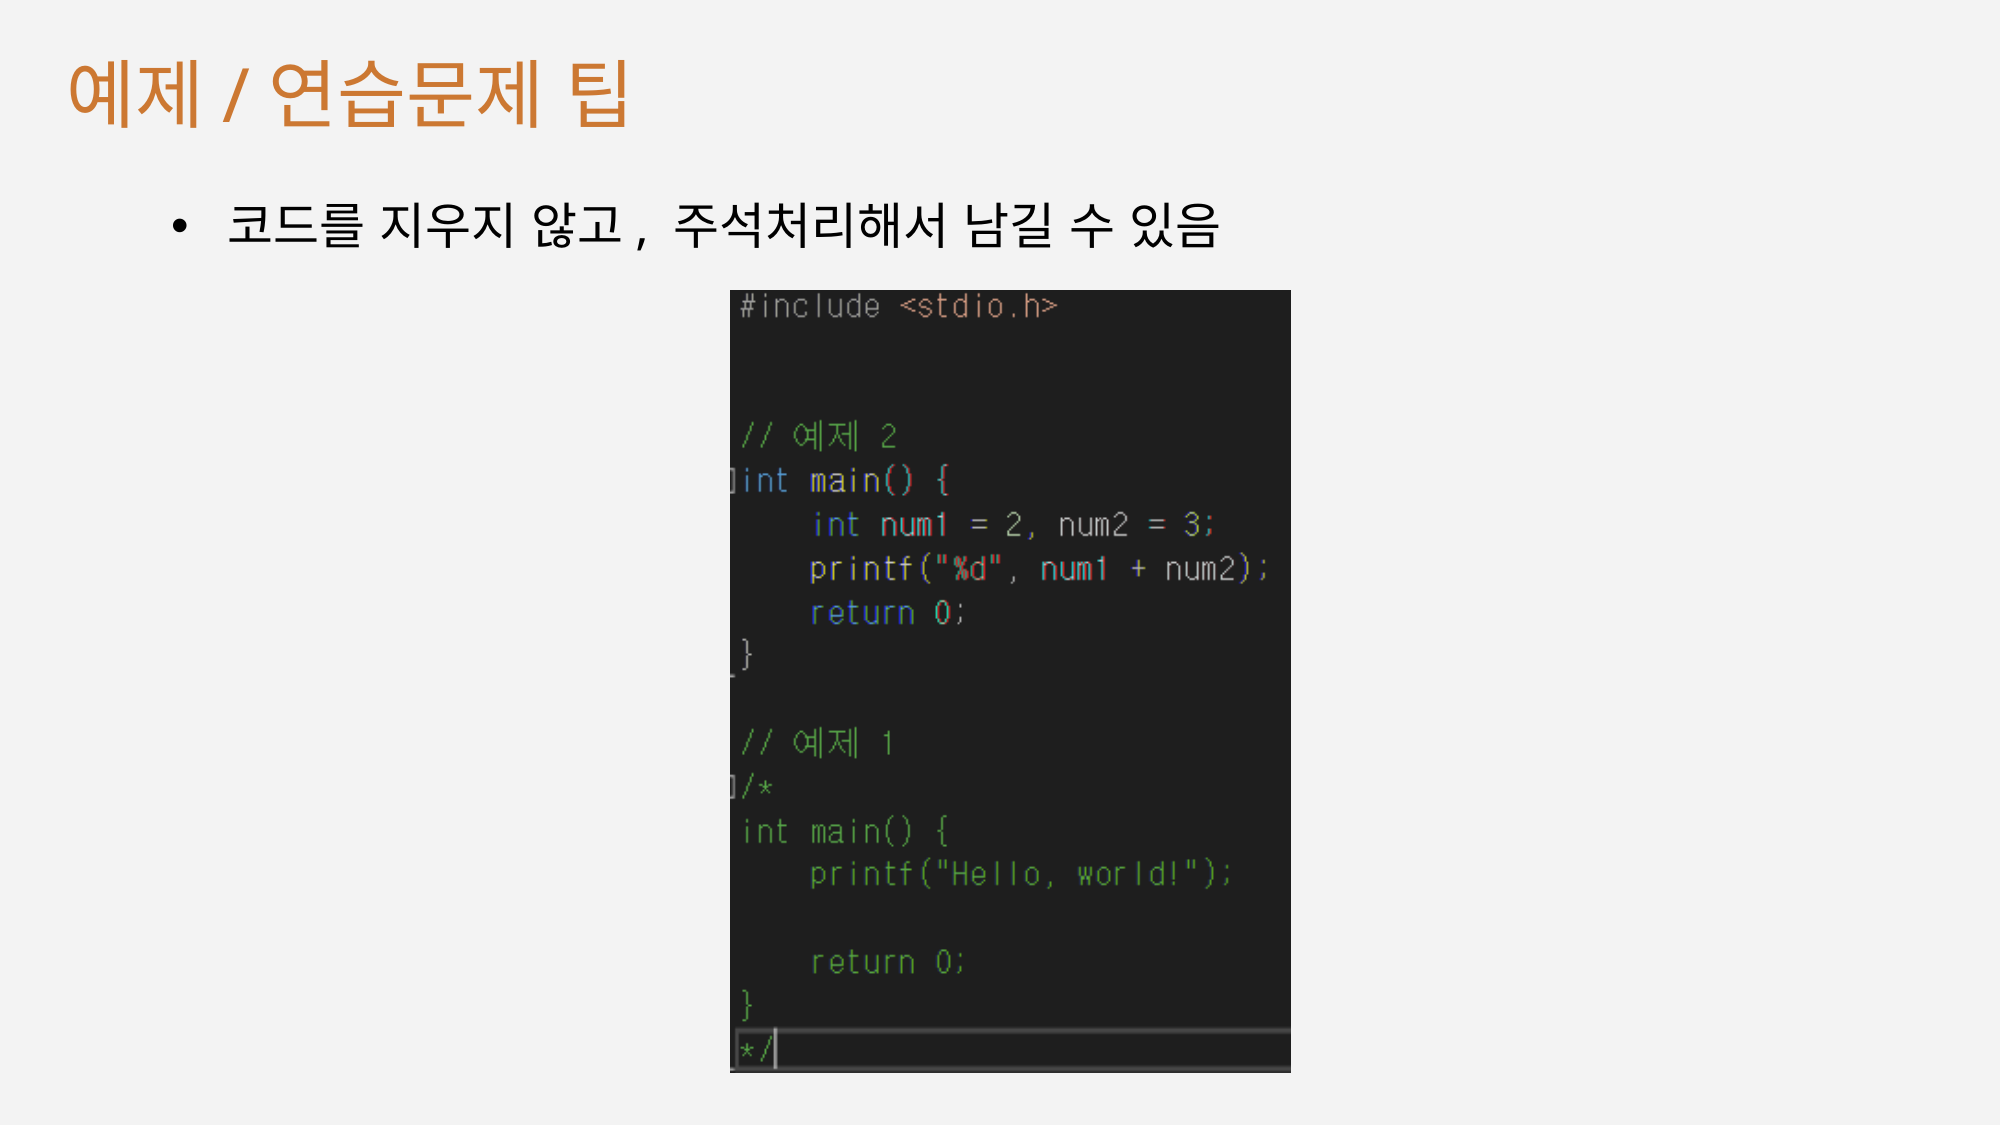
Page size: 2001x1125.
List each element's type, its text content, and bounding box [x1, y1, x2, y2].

title 예제/연습문제 팁 [51, 0, 1948, 147]
subtitle 코드를 지우지 않고, 주석처리해서 남길 수 있음 [156, 193, 1907, 775]
picture [730, 290, 1291, 1073]
